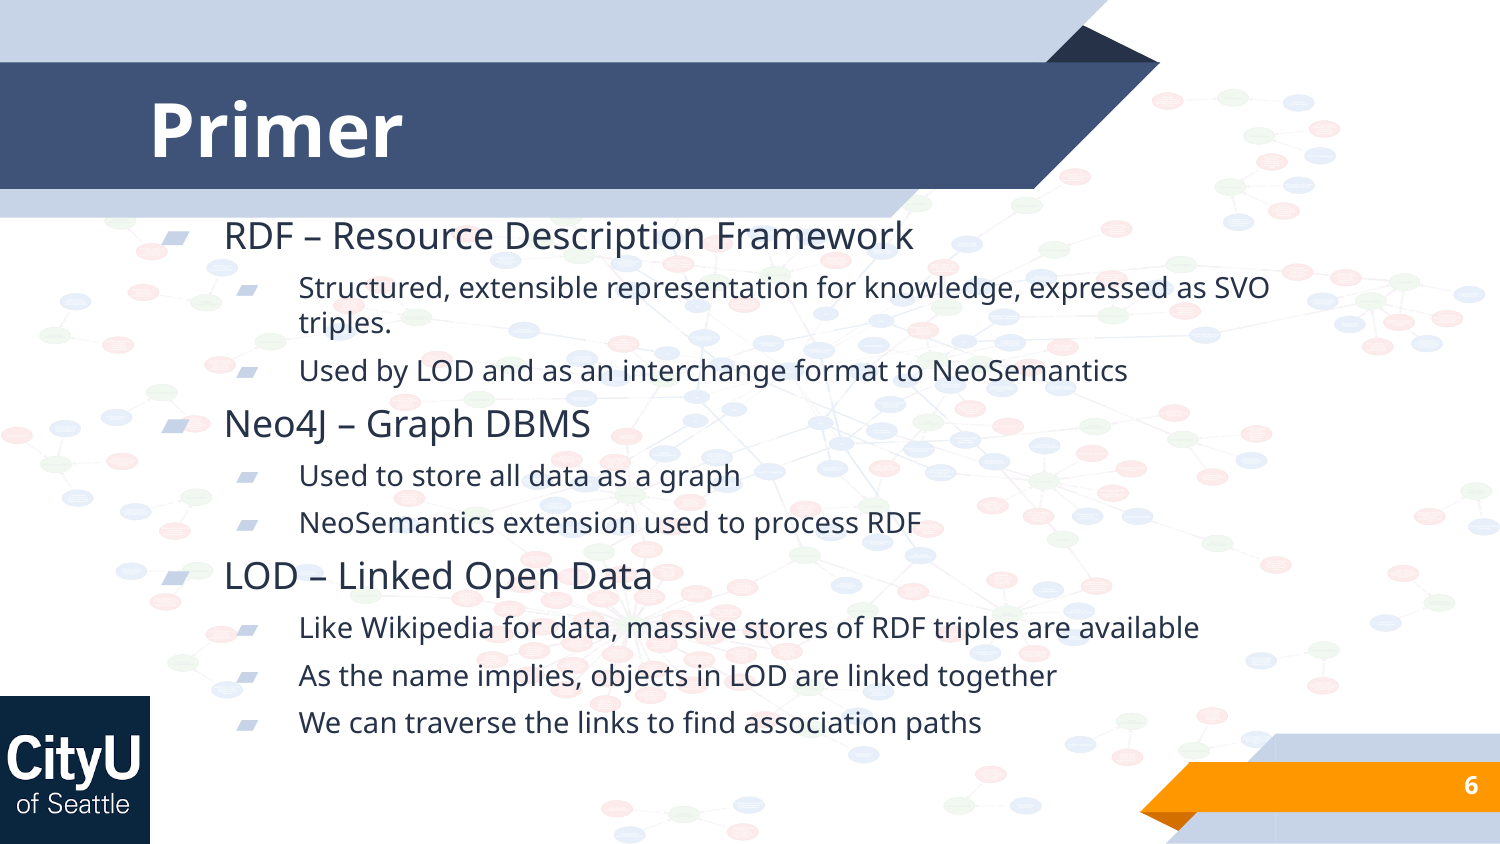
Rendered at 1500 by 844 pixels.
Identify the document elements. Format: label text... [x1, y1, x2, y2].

list RDF – Resource Description Framework Structured, extensible representation for knowledge, expressed as SVO triples. Used by LOD and as an interchange format to NeoSemantics Neo4J – Graph DBMS Used to store all data as a graph NeoSemantics extension used to process RDF LOD – Linked Open Data Like Wikipedia for data, massive stores of RDF triples are available As the name implies, objects in LOD are linked together We can traverse the links to find association paths [133, 217, 1382, 734]
slide_number 6 [1249, 760, 1494, 813]
picture [0, 696, 150, 844]
title Primer [133, 64, 1035, 190]
